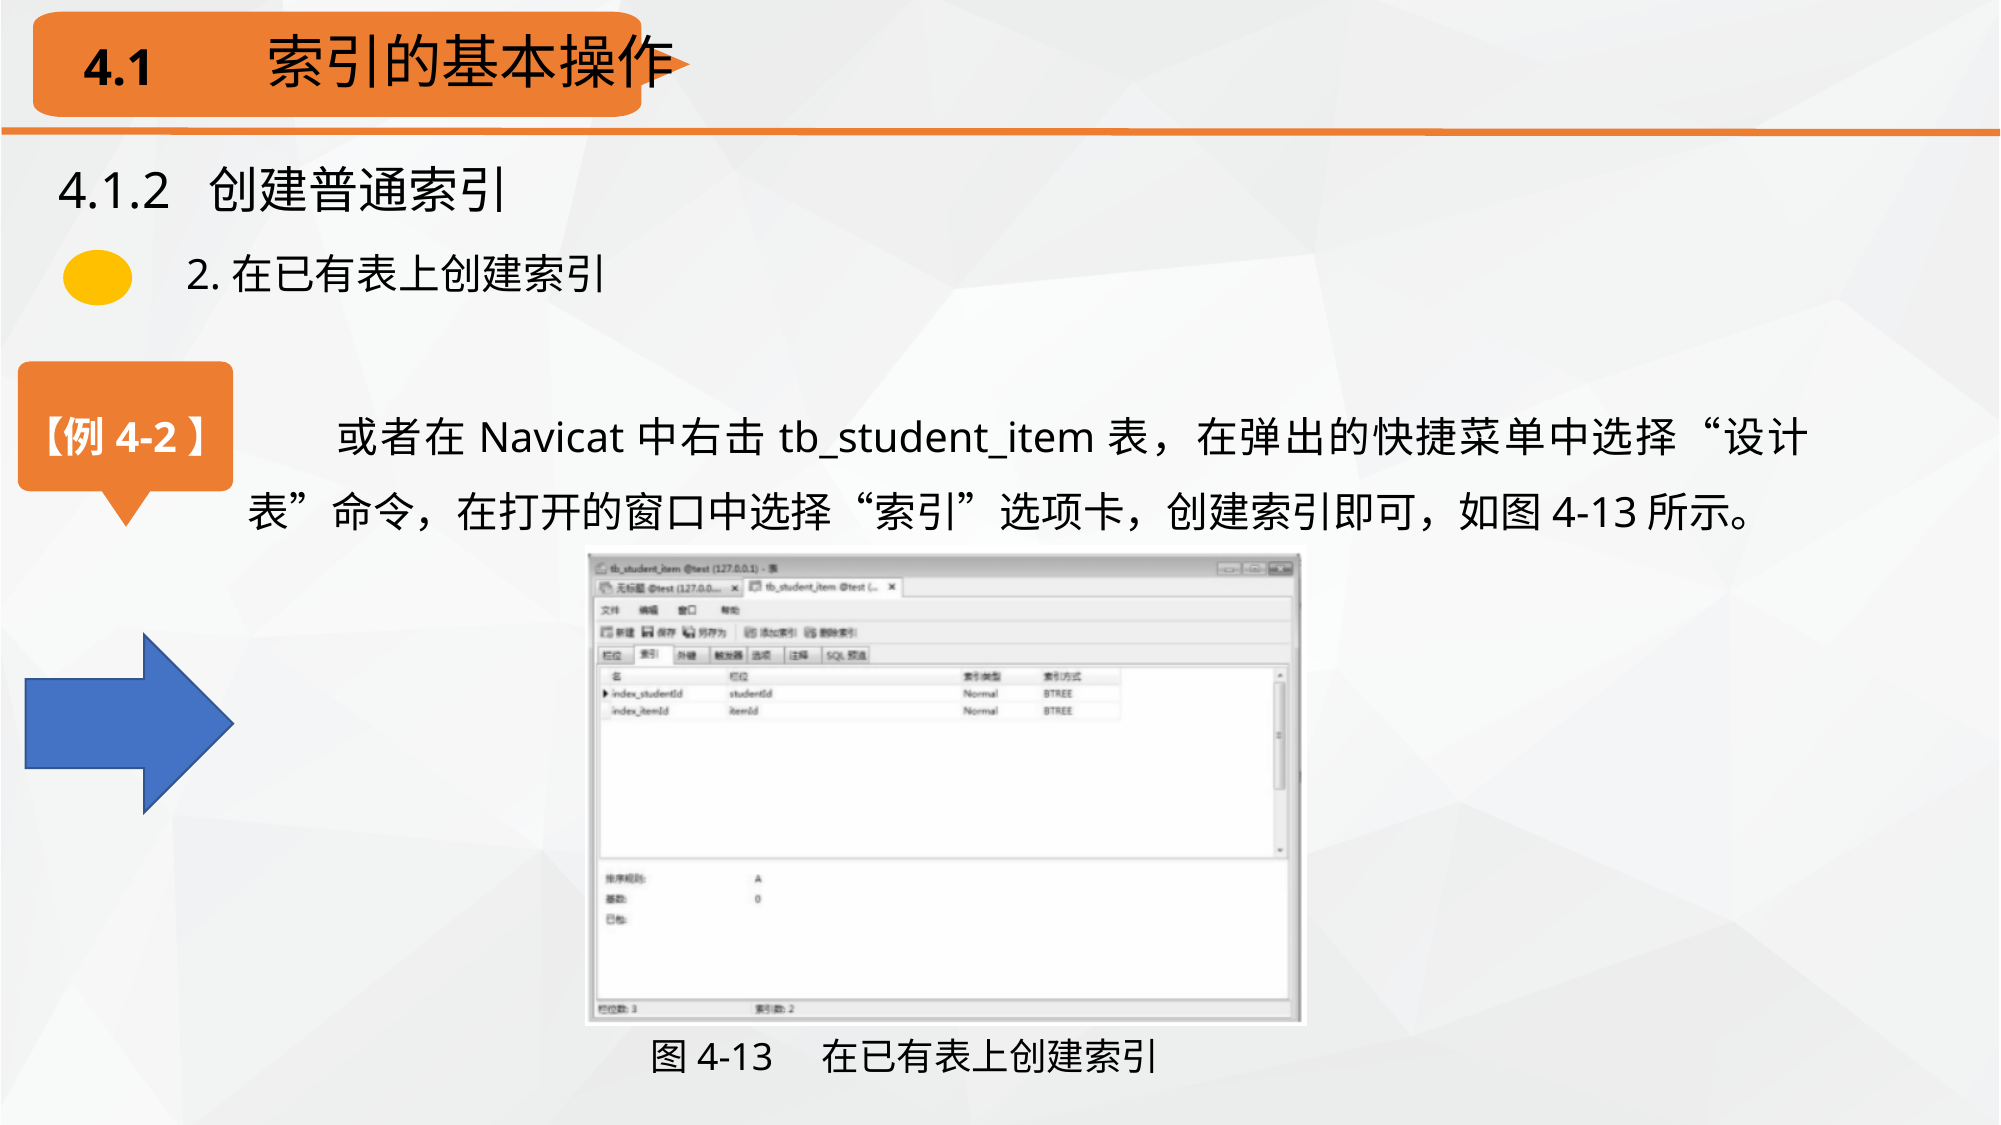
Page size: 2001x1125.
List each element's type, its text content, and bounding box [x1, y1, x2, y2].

text_box 【例4-2】 [16, 360, 235, 529]
text_box 4.1.2 创建普通索引 [43, 151, 781, 227]
text_box 4.2 [0, 0, 2000, 1125]
text_box [24, 632, 235, 816]
text_box 或者在Navicat中右击tb_student_item表，在弹出的快捷菜单中选择“设计表”命令，在打开的窗口中选择“索引”选项卡，创建索引即可，如图4-13所示。 [233, 378, 1825, 544]
text_box 4.1 [68, 28, 211, 103]
text_box 图4-13 在已有表上创建索引 [635, 1026, 1307, 1085]
text_box 2.在已有表上创建索引 [171, 239, 856, 305]
text_box 索引的基本操作 [252, 18, 990, 103]
picture [585, 545, 1307, 1026]
text_box [62, 248, 134, 307]
